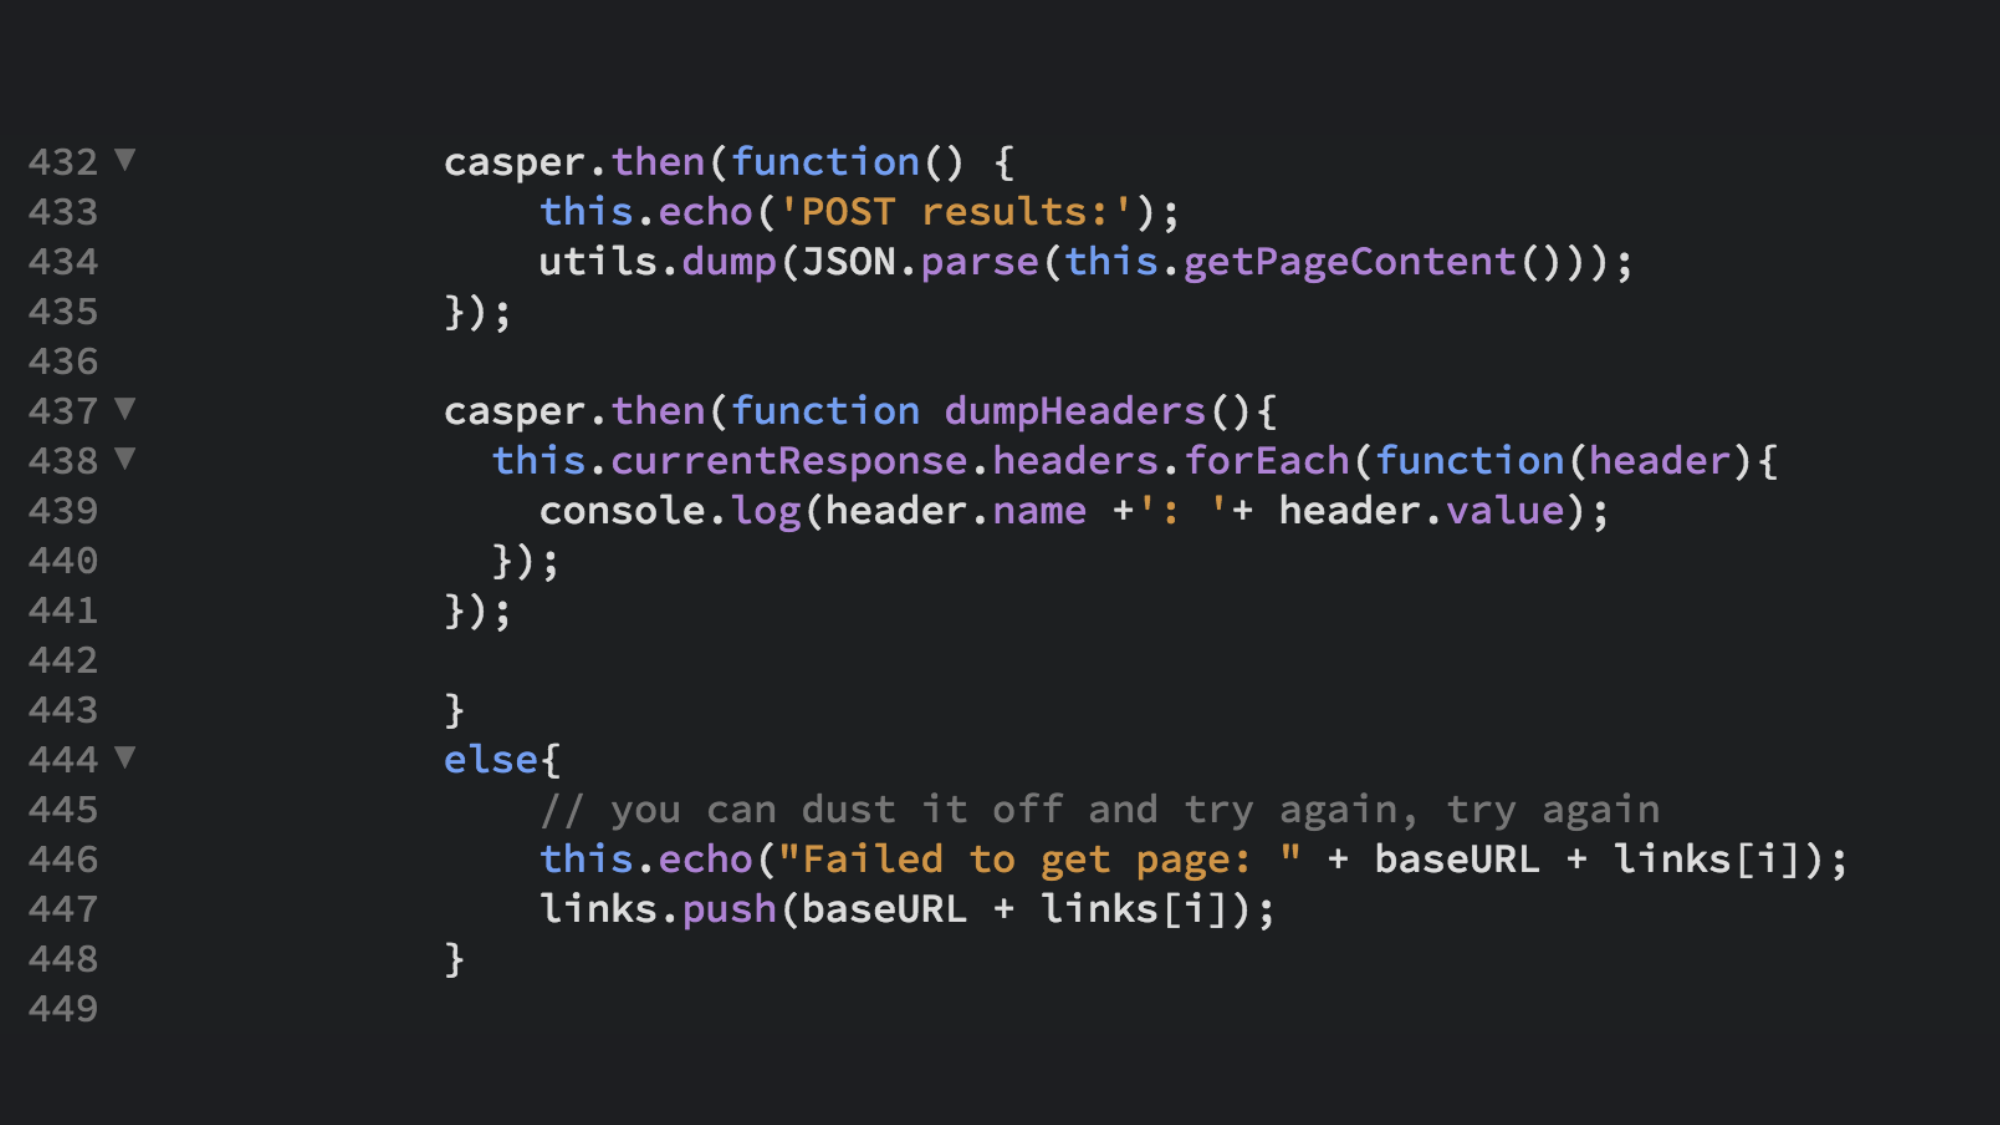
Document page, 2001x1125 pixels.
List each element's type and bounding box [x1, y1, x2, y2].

list [0, 135, 2000, 1034]
